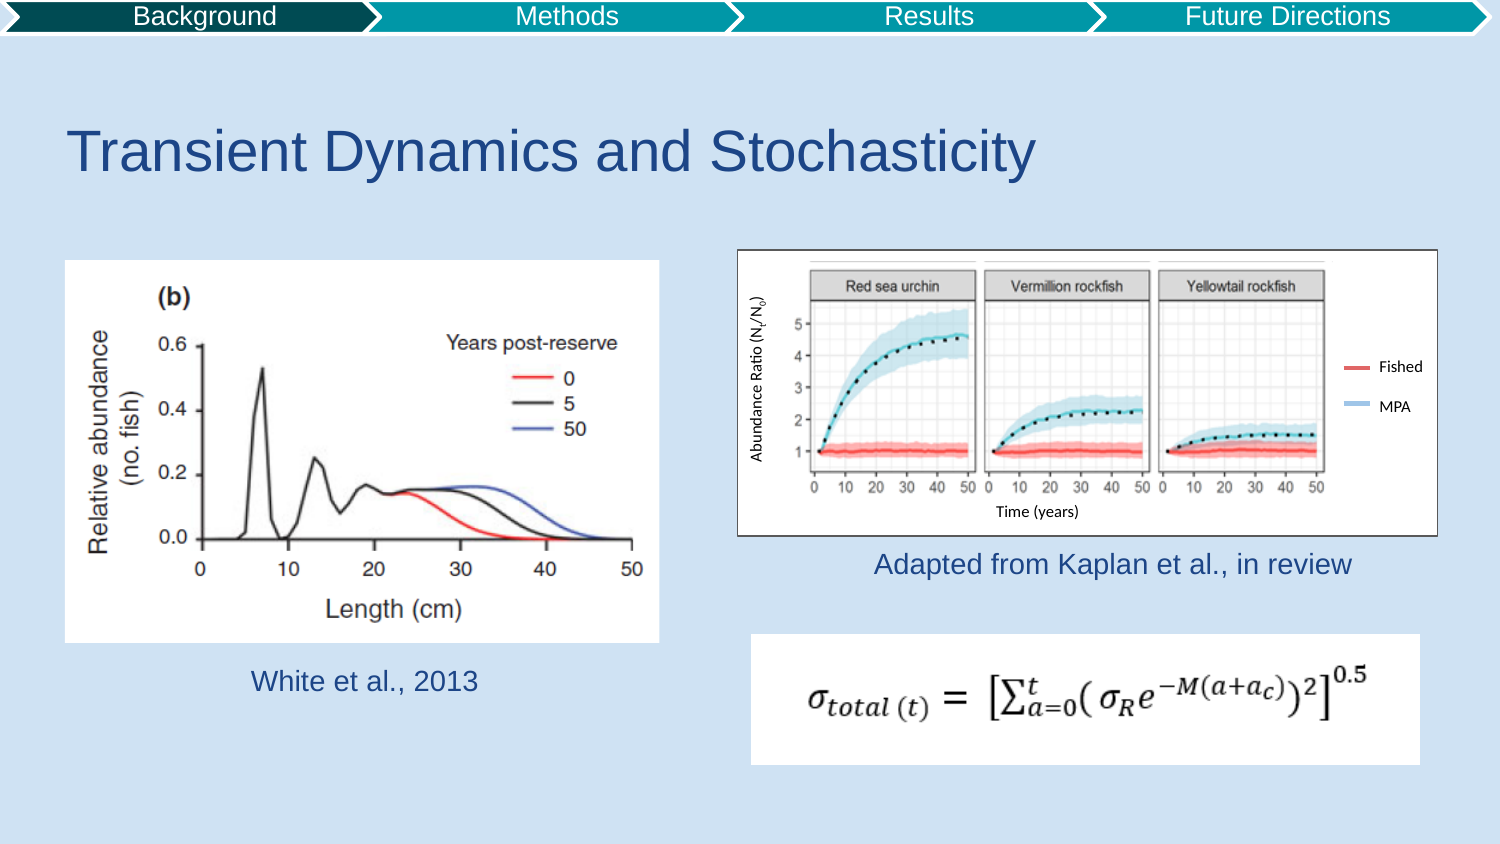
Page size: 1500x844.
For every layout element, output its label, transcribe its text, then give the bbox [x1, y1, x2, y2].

text_box Transient Dynamics and Stochasticity [51, 97, 1477, 204]
text_box Adapted from Kaplan et al., in review [816, 546, 1411, 583]
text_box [731, 249, 1444, 537]
text_box White et al., 2013 [64, 642, 665, 727]
picture [64, 260, 660, 643]
picture [750, 634, 1420, 765]
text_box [0, 0, 1492, 35]
